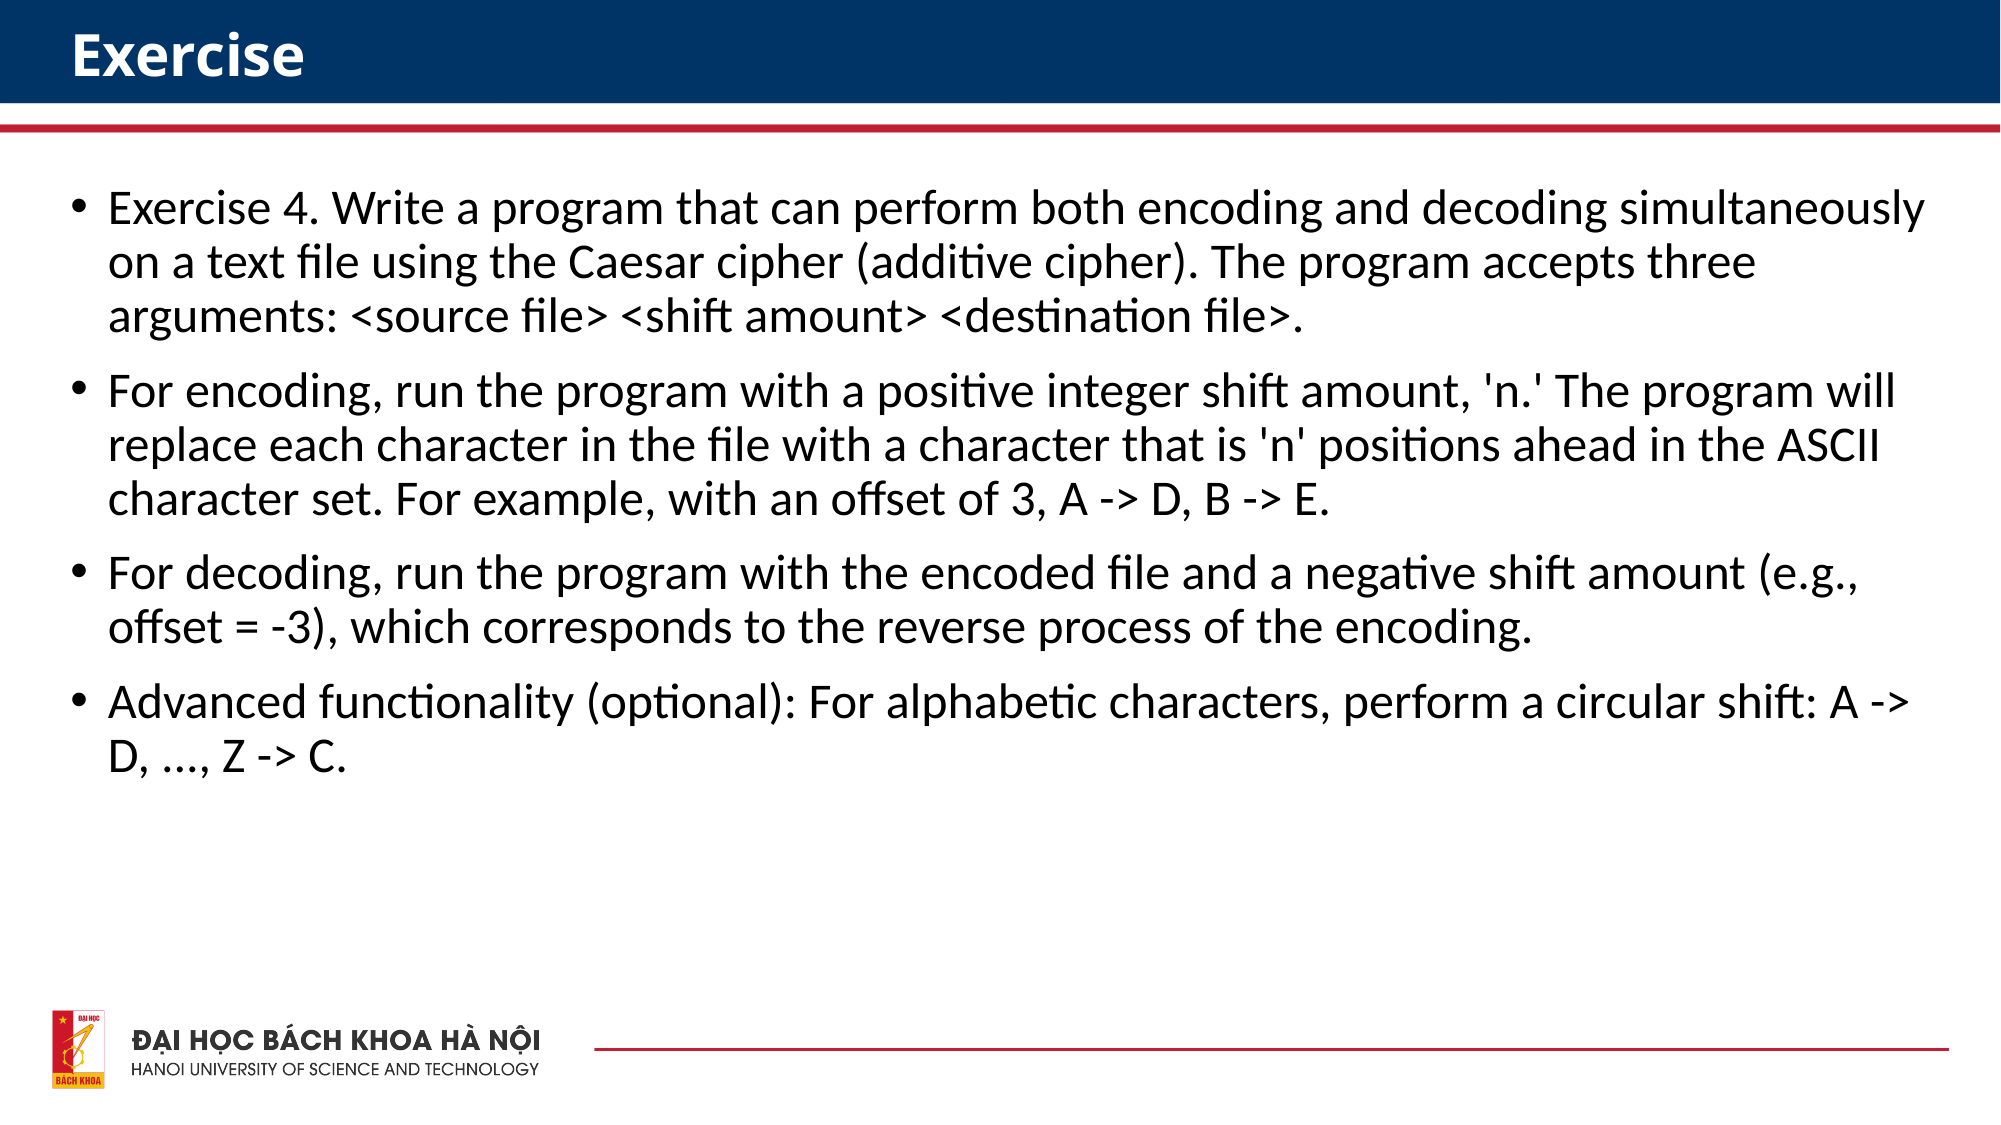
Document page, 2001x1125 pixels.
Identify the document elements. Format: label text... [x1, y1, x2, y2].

picture [0, 0, 2001, 1125]
title Exercise [55, 18, 1945, 90]
list Exercise 4. Write a program that can perform both encoding and decoding simultaneously on a text file using the Caesar cipher (additive cipher). The program accepts three arguments: <source file> <shift amount> <destination file>. For encoding, run the program with a positive integer shift amount, 'n.' The program will replace each character in the file with a character that is 'n' positions ahead in the ASCII character set. For example, with an offset of 3, A -> D, B -> E. For decoding, run the program with the encoded file and a negative shift amount (e.g., offset = -3), which corresponds to the reverse process of the encoding. Advanced functionality (optional): For alphabetic characters, perform a circular shift: A -> D, ..., Z -> C. [55, 173, 1945, 979]
